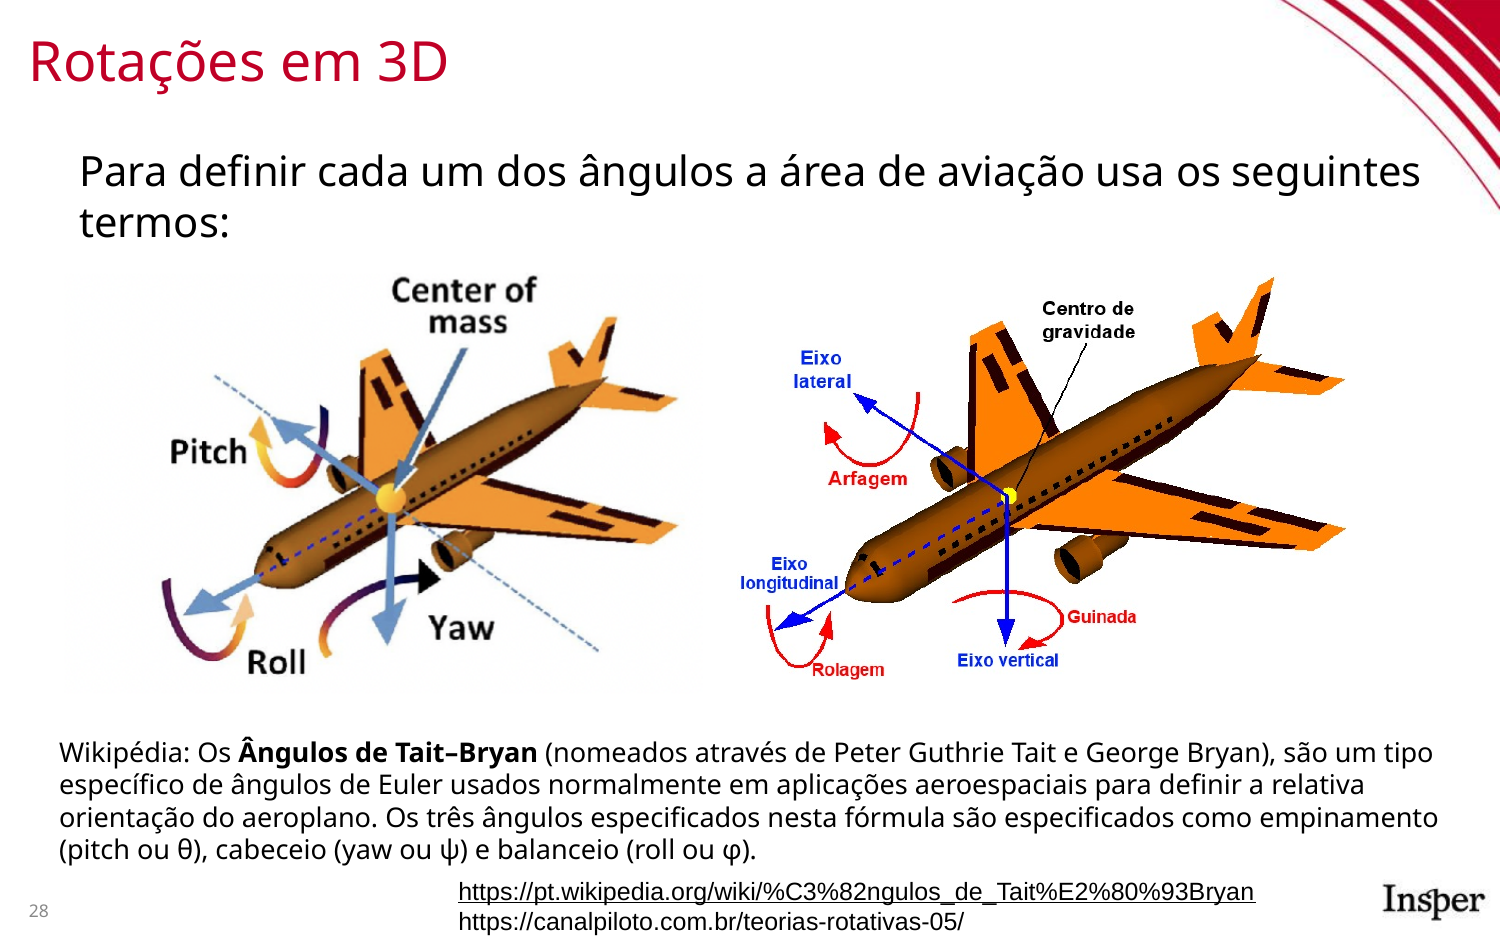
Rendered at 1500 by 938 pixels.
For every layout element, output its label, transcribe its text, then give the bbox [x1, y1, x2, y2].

picture [63, 0, 1500, 938]
title Rotações em 3D [13, 18, 1397, 104]
slide_number 28 [0, 887, 78, 938]
text_box https://pt.wikipedia.org/wiki/%C3%82ngulos_de_Tait%E2%80%93Bryan https://canalpiloto.com.br/teorias-rotativas-05/ [443, 868, 1312, 914]
text_box Wikipédia: Os Ângulos de Tait–Bryan (nomeados através de Peter Guthrie Tait e George Bryan), são um tipo específico de ângulos de Euler usados normalmente em aplicações aeroespaciais para definir a relativa orientação do aeroplano. Os três ângulos especificados nesta fórmula são especificados como empinamento (pitch ou θ), cabeceio (yaw ou ψ) e balanceio (roll ou φ). [44, 727, 1464, 854]
list Para definir cada um dos ângulos a área de aviação usa os seguintes termos: [64, 137, 1447, 264]
